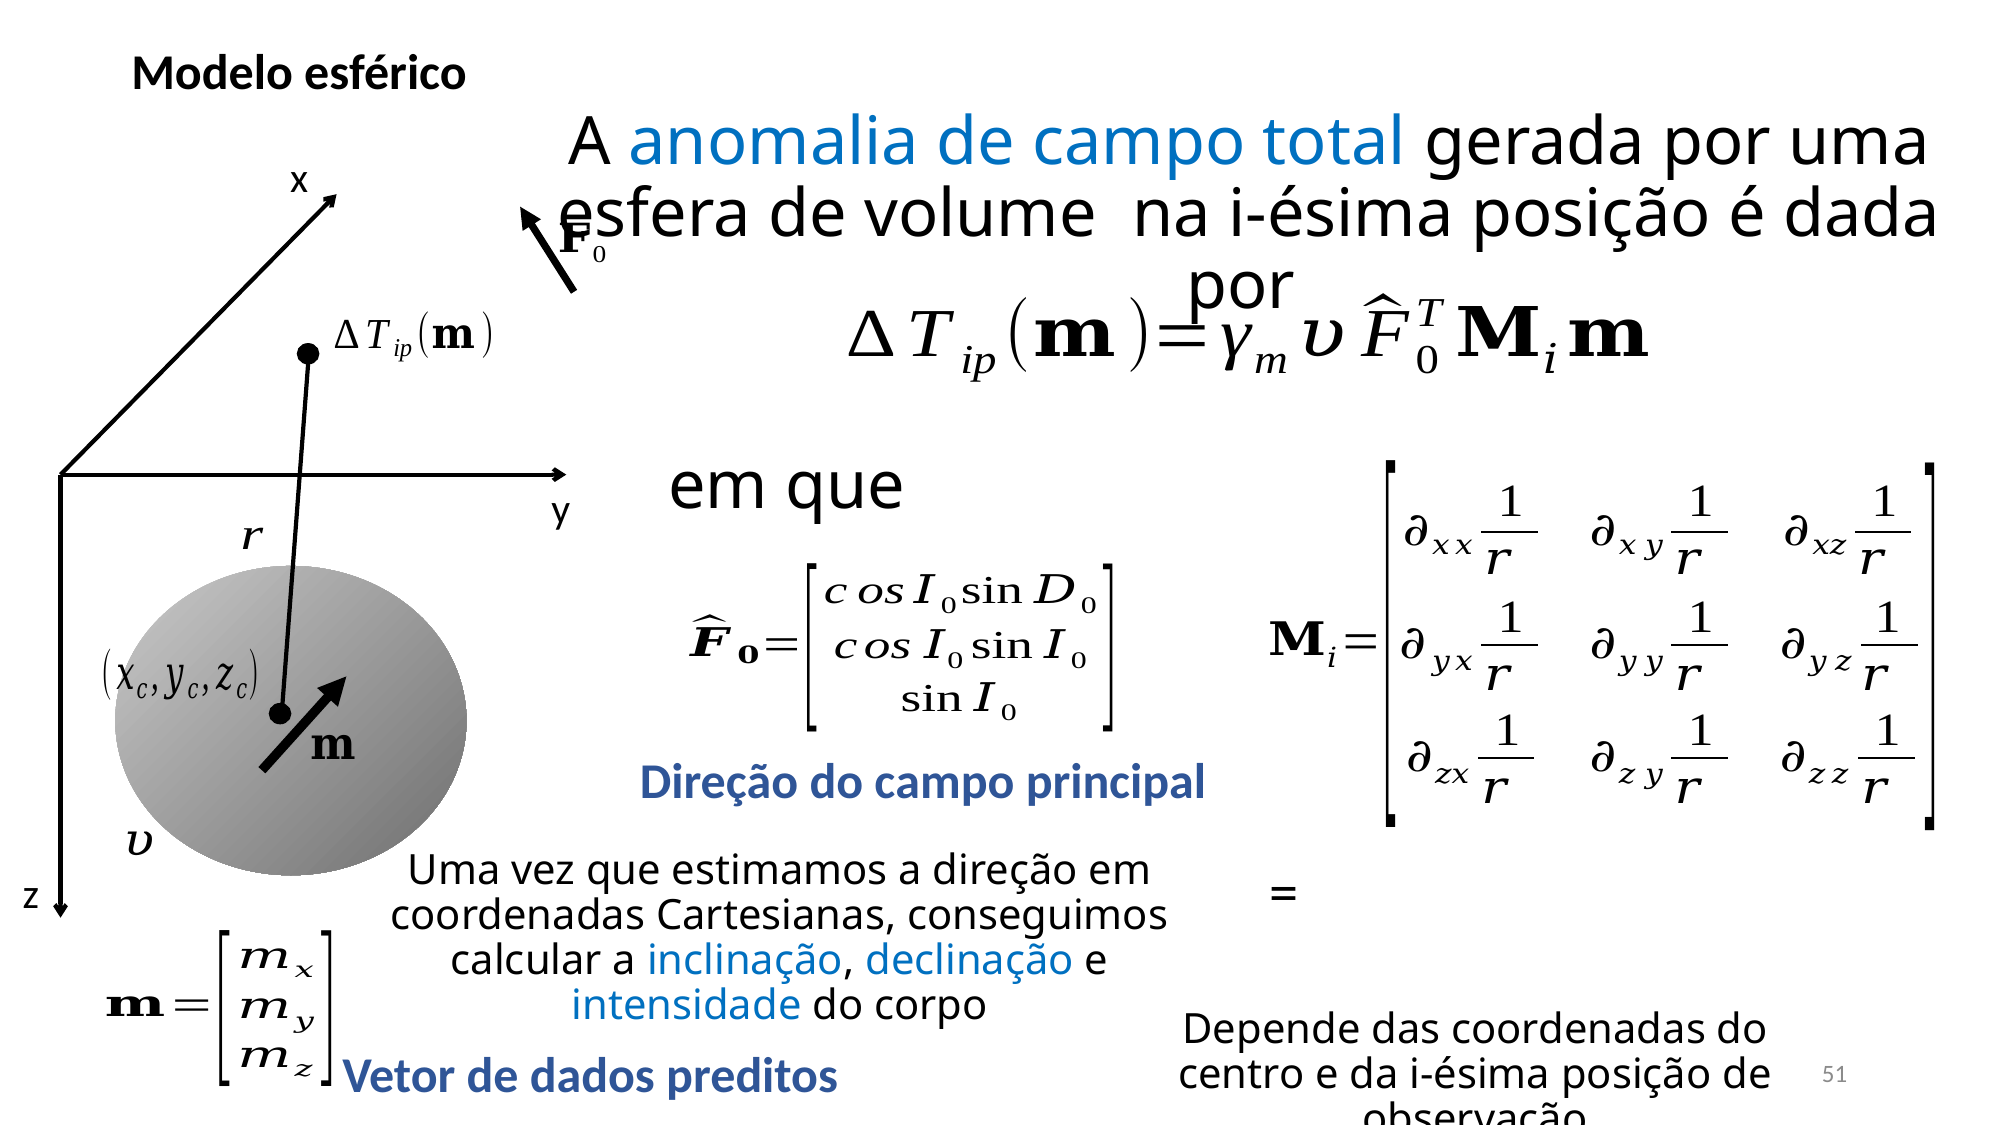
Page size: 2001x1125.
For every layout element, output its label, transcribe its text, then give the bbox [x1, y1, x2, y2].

text_box [114, 565, 468, 877]
text_box x [275, 143, 324, 194]
text_box em que [622, 443, 952, 539]
text_box z [7, 859, 55, 925]
slide_number 51 [1807, 1042, 1863, 1103]
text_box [520, 206, 575, 292]
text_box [281, 363, 309, 721]
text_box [60, 194, 337, 475]
text_box Uma vez que estimamos a direção em coordenadas Cartesianas, conseguimos calcular a inclinação, declinação e intensidade do corpo [360, 841, 1199, 985]
text_box Depende das coordenadas do centro e da i-ésima posição de observação [1143, 1000, 1807, 1108]
text_box y [536, 474, 586, 540]
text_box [261, 676, 347, 771]
text_box Direção do campo principal [621, 740, 1225, 816]
text_box Vetor de dados preditos [294, 1034, 898, 1110]
text_box Modelo esférico [15, 32, 583, 108]
